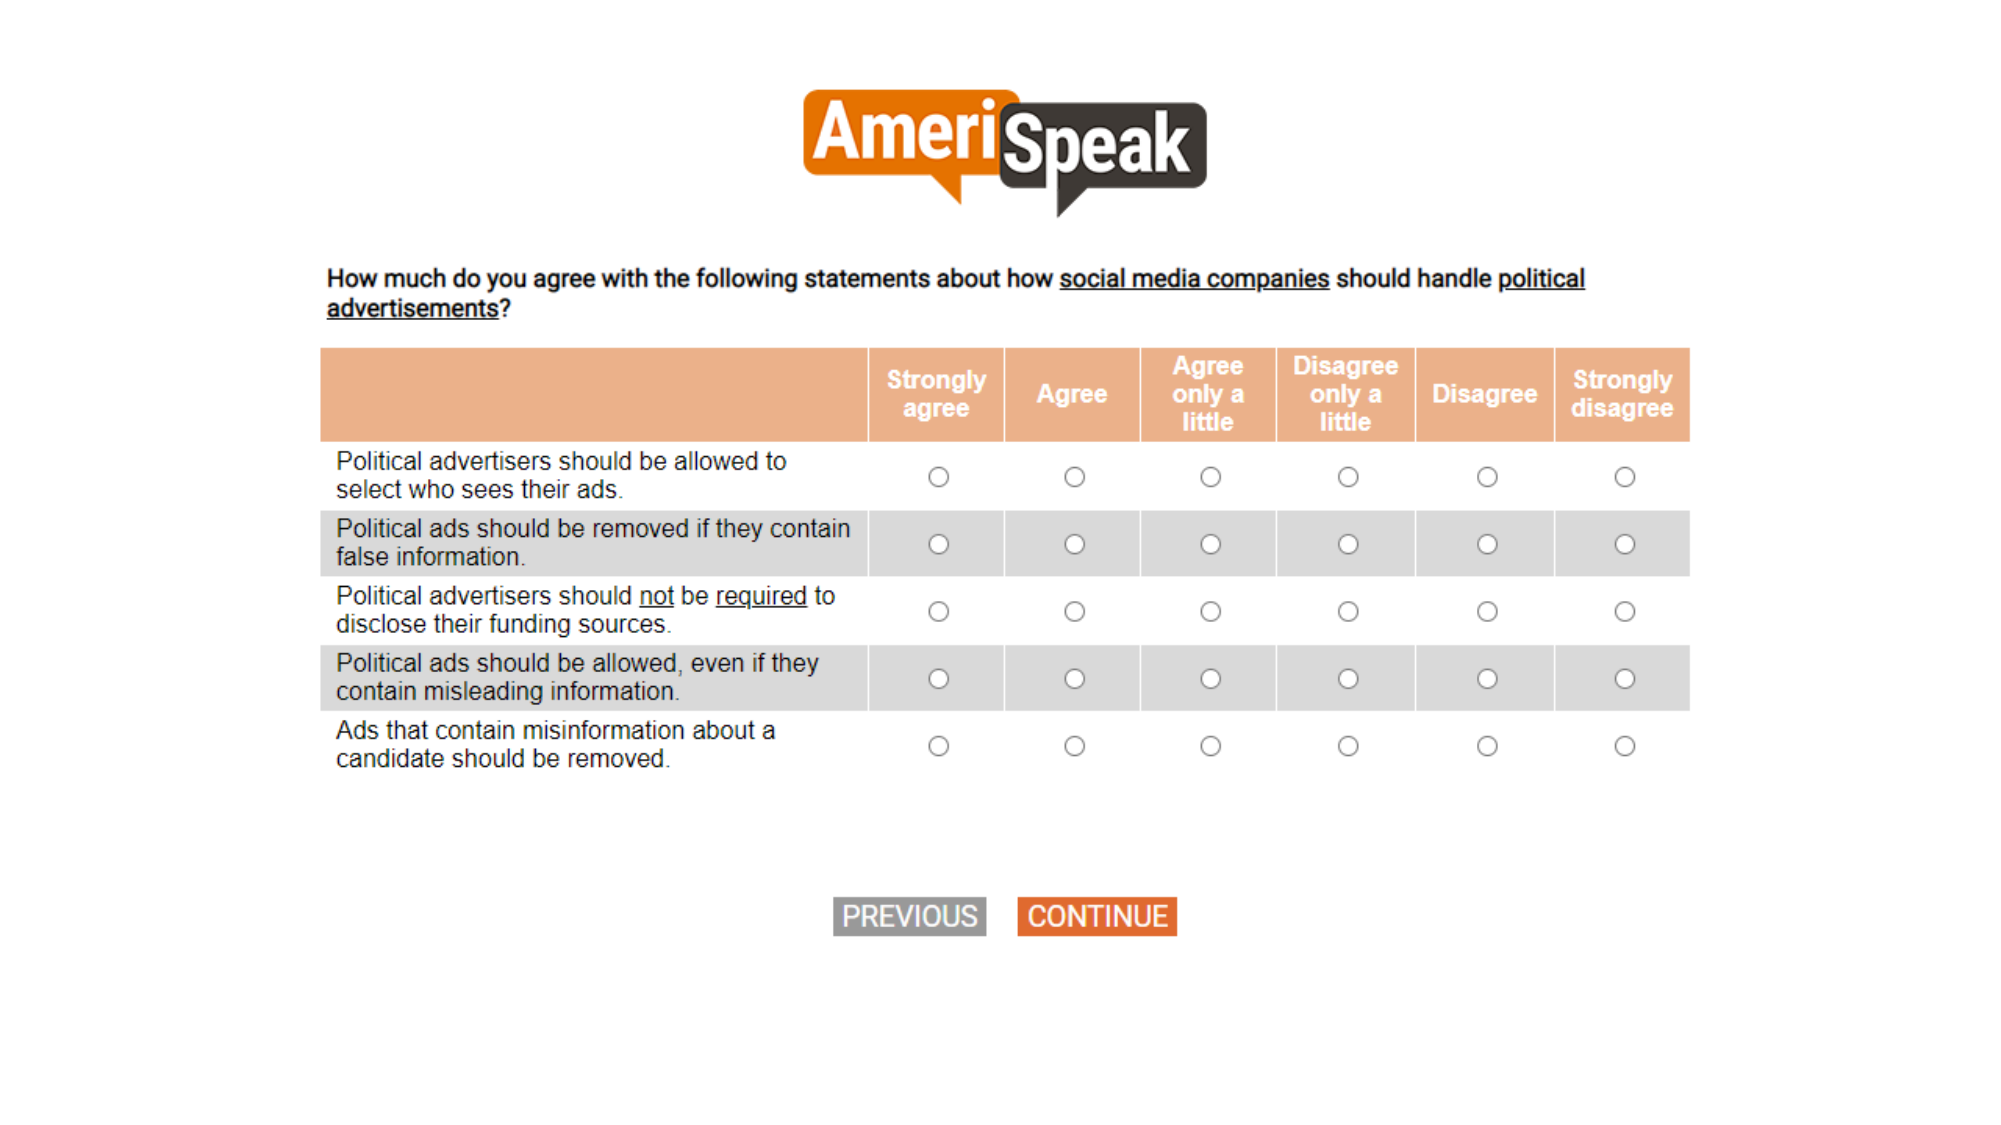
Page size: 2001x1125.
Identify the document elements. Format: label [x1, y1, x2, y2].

picture [116, 54, 1884, 1071]
